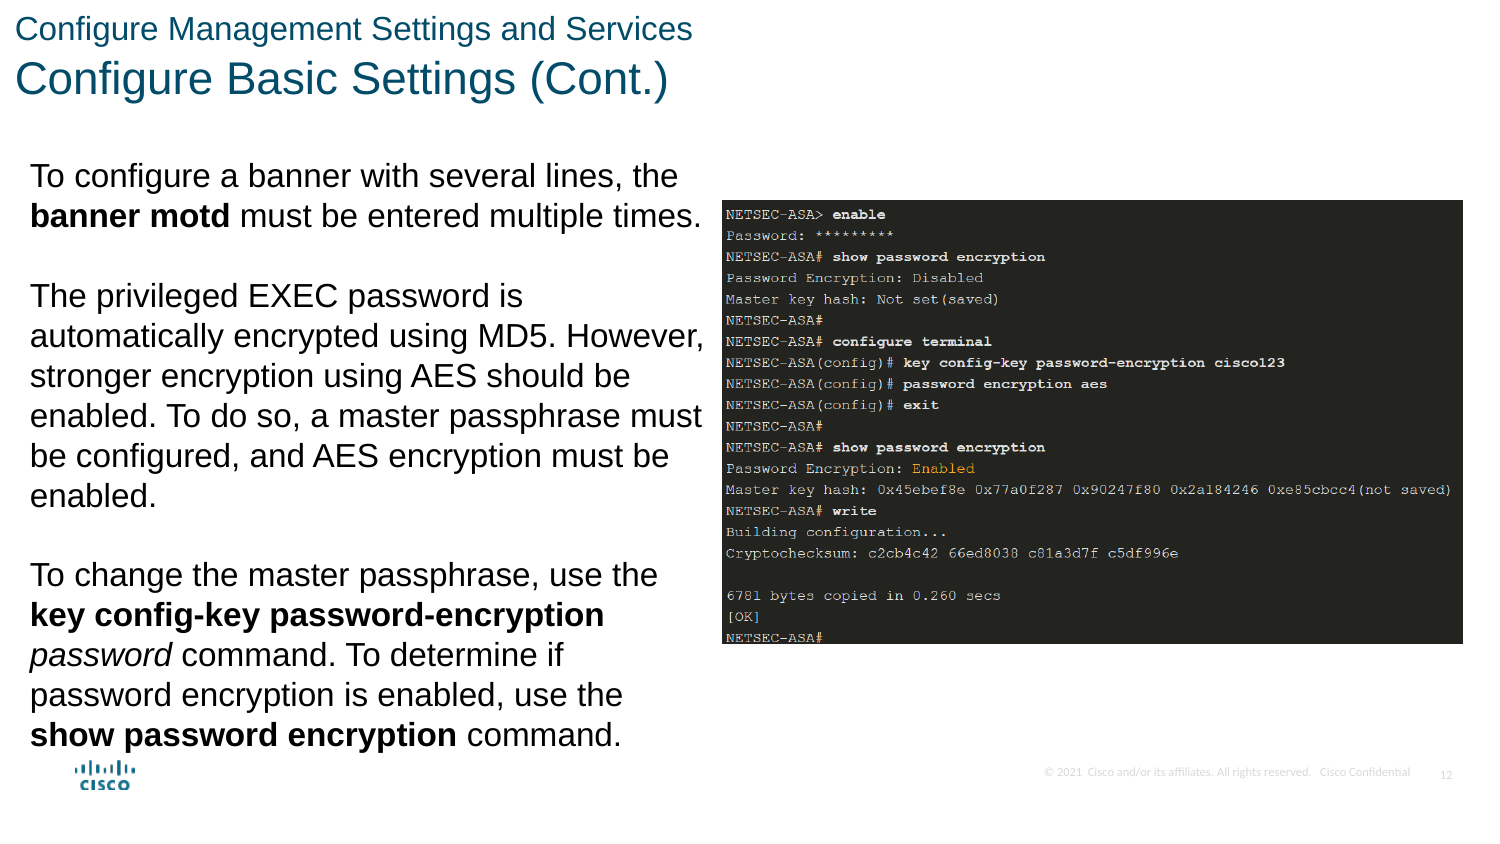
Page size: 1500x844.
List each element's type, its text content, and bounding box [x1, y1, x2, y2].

picture [721, 200, 1463, 644]
list Configure Basic Settings (Cont.) [0, 41, 1500, 129]
slide_number 12 [1425, 759, 1500, 797]
text_box To configure a banner with several lines, the banner motd must be entered multiple times. The privileged EXEC password is automatically encrypted using MD5. However, stronger encryption using AES should be enabled. To do so, a master passphrase must be configured, and AES encryption must be enabled. To change the master passphrase, use the key config-key password-encryption password command. To determine if password encryption is enabled, use the show password encryption command. [14, 146, 730, 761]
list Configure Management Settings and Services [0, 0, 1500, 41]
picture [75, 761, 135, 790]
